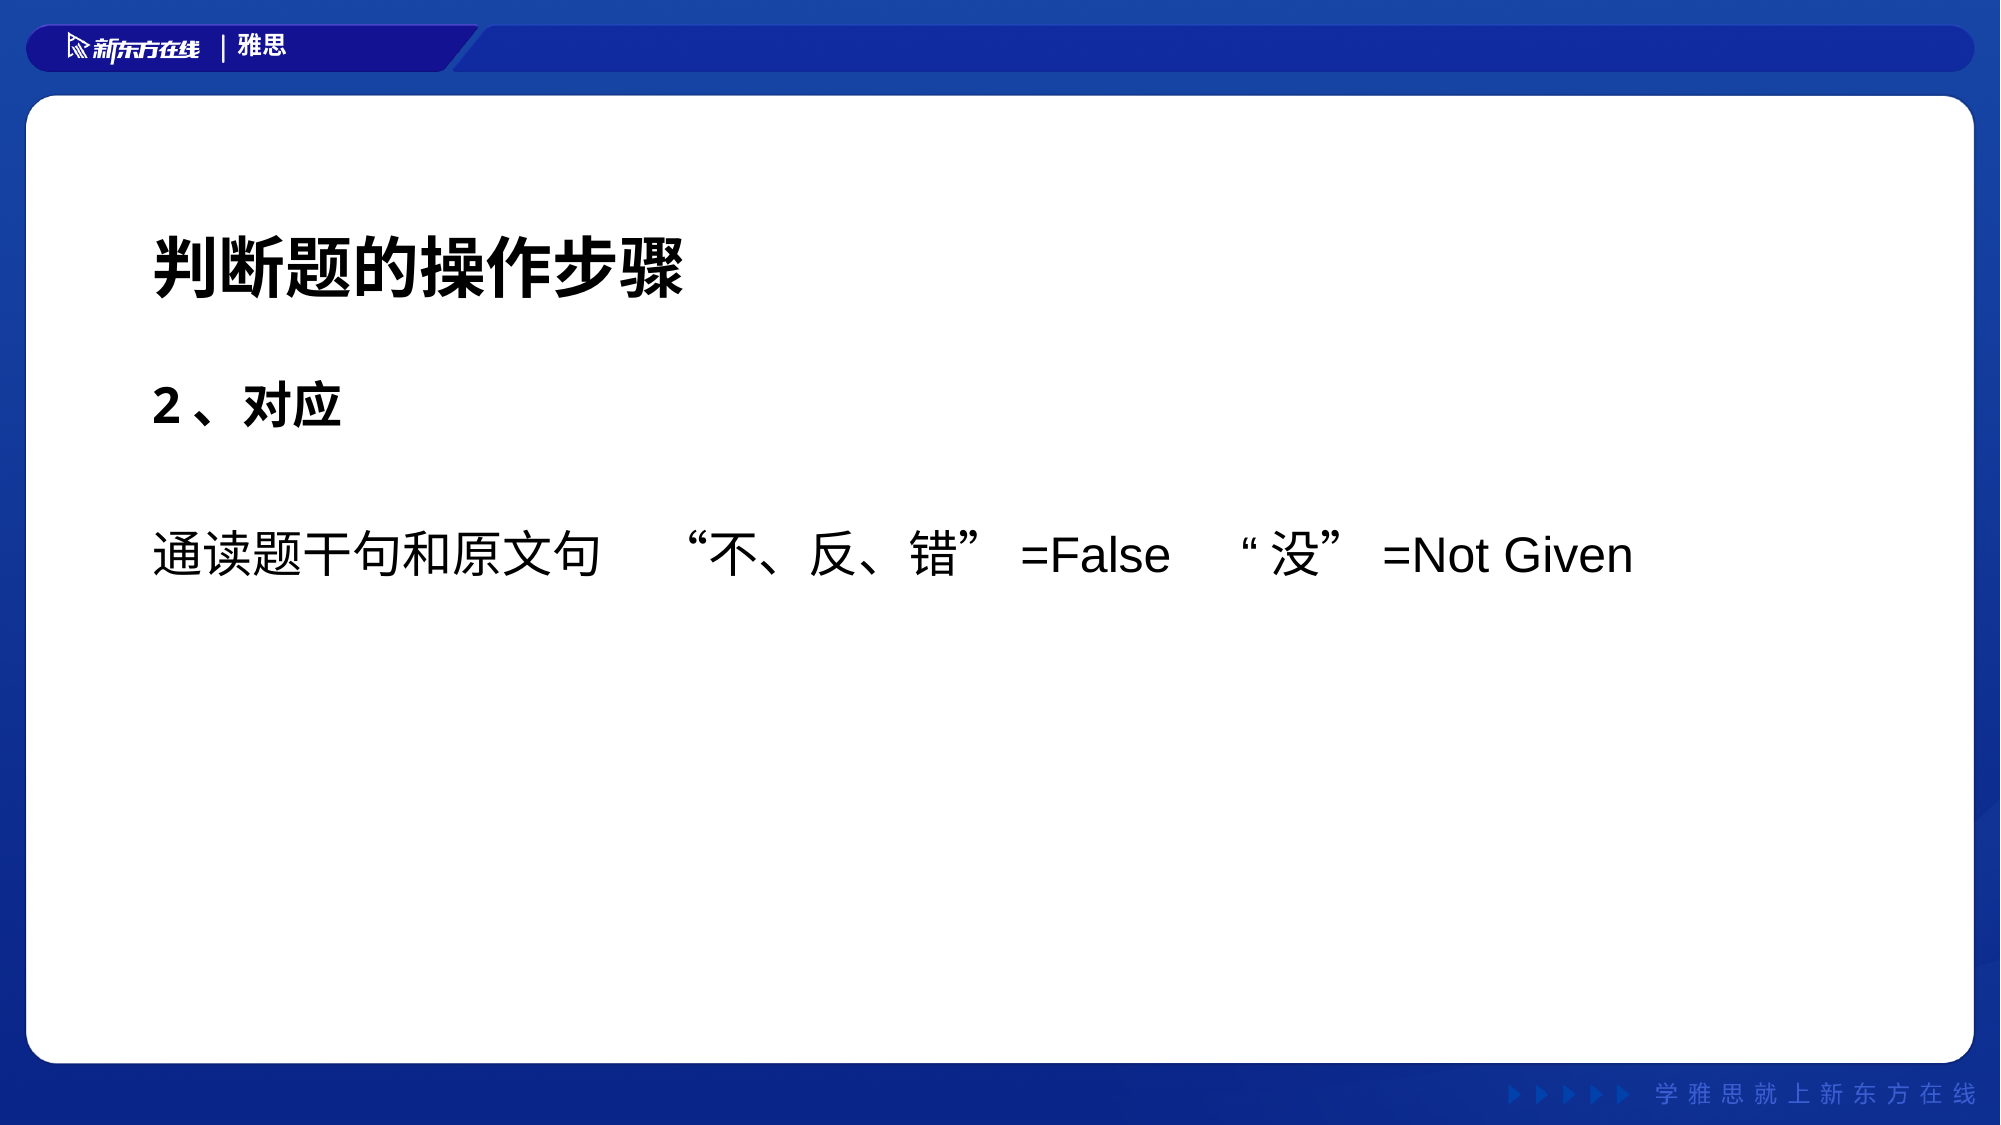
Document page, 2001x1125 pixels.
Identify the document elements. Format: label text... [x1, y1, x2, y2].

list 2、对应 通读题干句和原文句 “不、反、错”=False “没”=Not Given [137, 372, 1863, 1013]
picture [0, 0, 2000, 1125]
title 判断题的操作步骤 [137, 227, 1863, 316]
